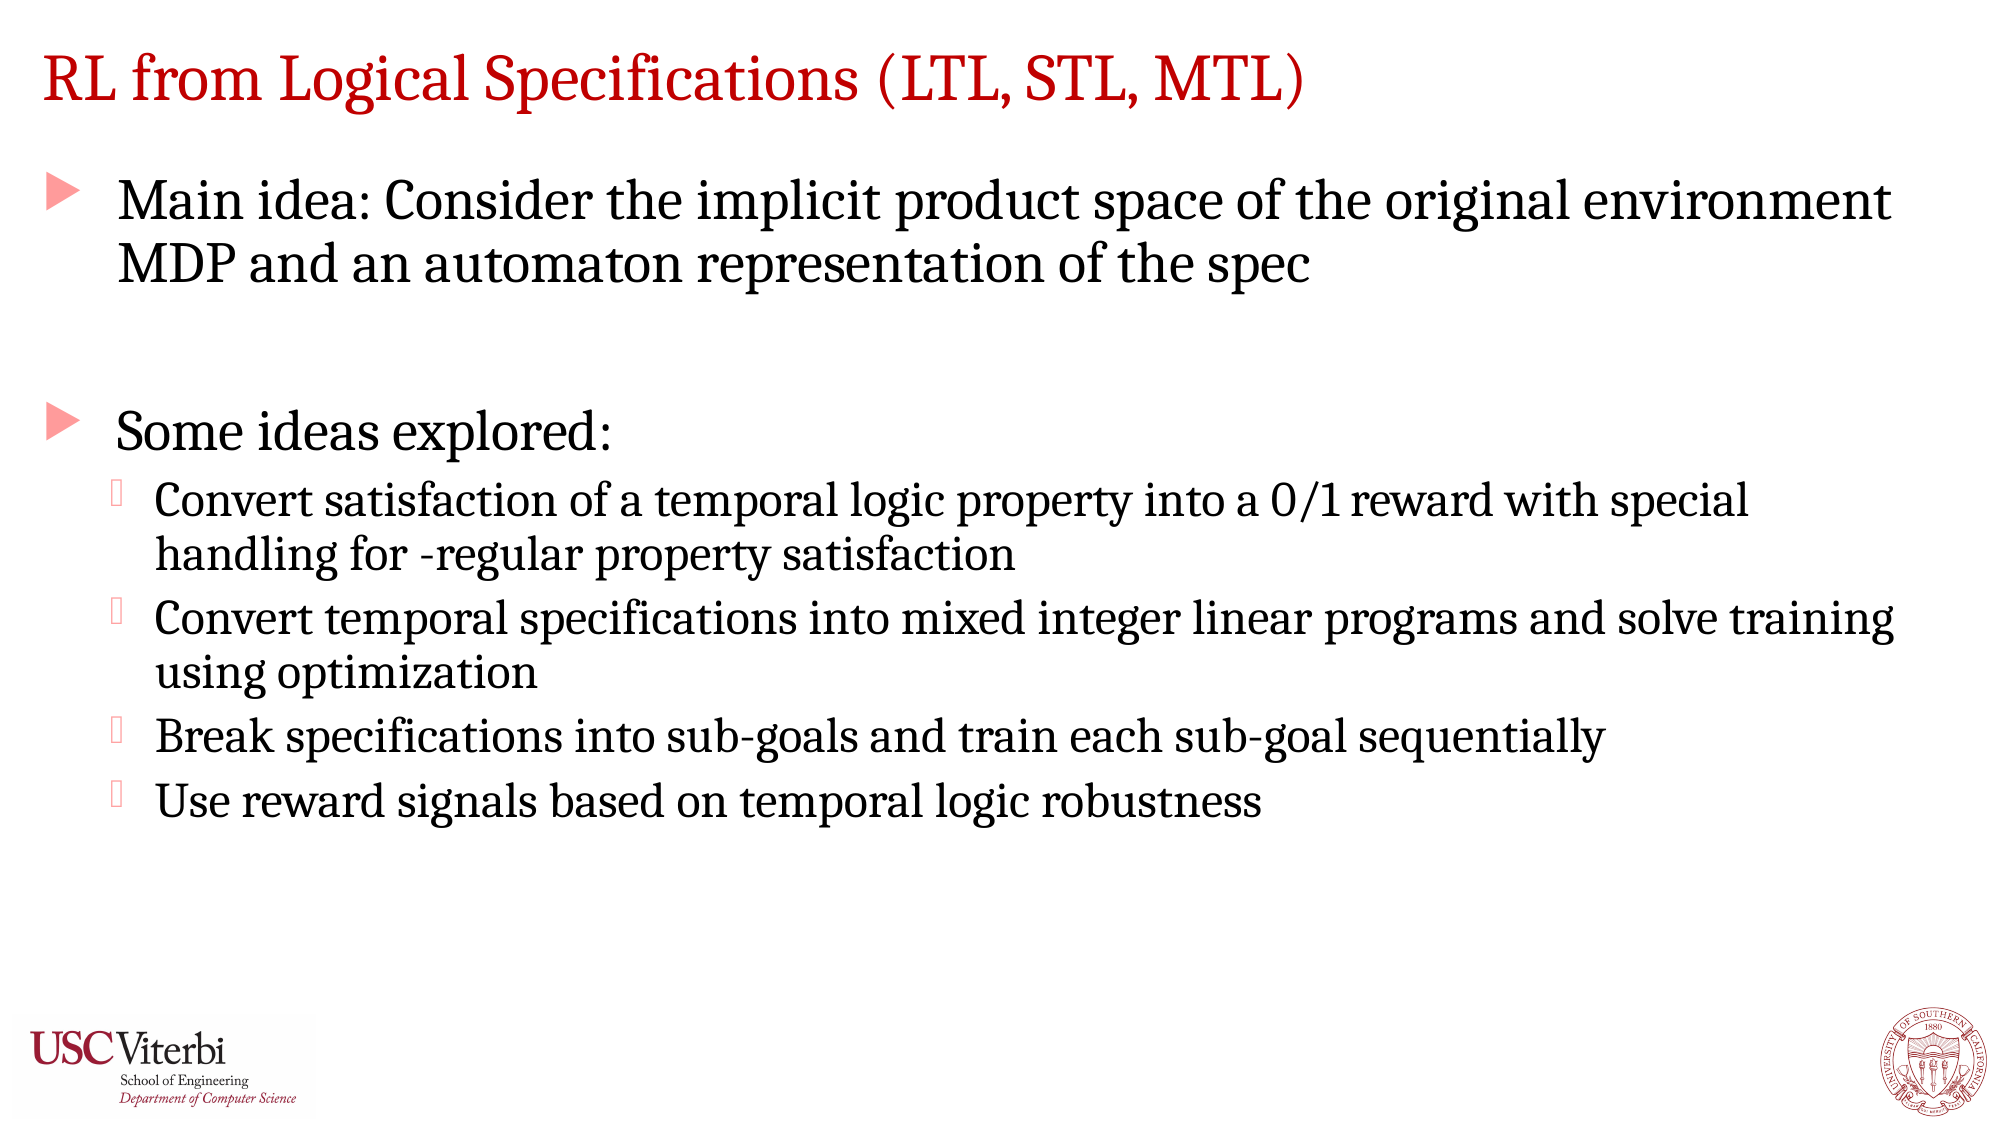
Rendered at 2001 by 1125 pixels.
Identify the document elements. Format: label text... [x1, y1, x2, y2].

picture [12, 1014, 316, 1119]
picture [1879, 1002, 1988, 1119]
title RL from Logical Specifications (LTL, STL, MTL) [27, 18, 1819, 141]
